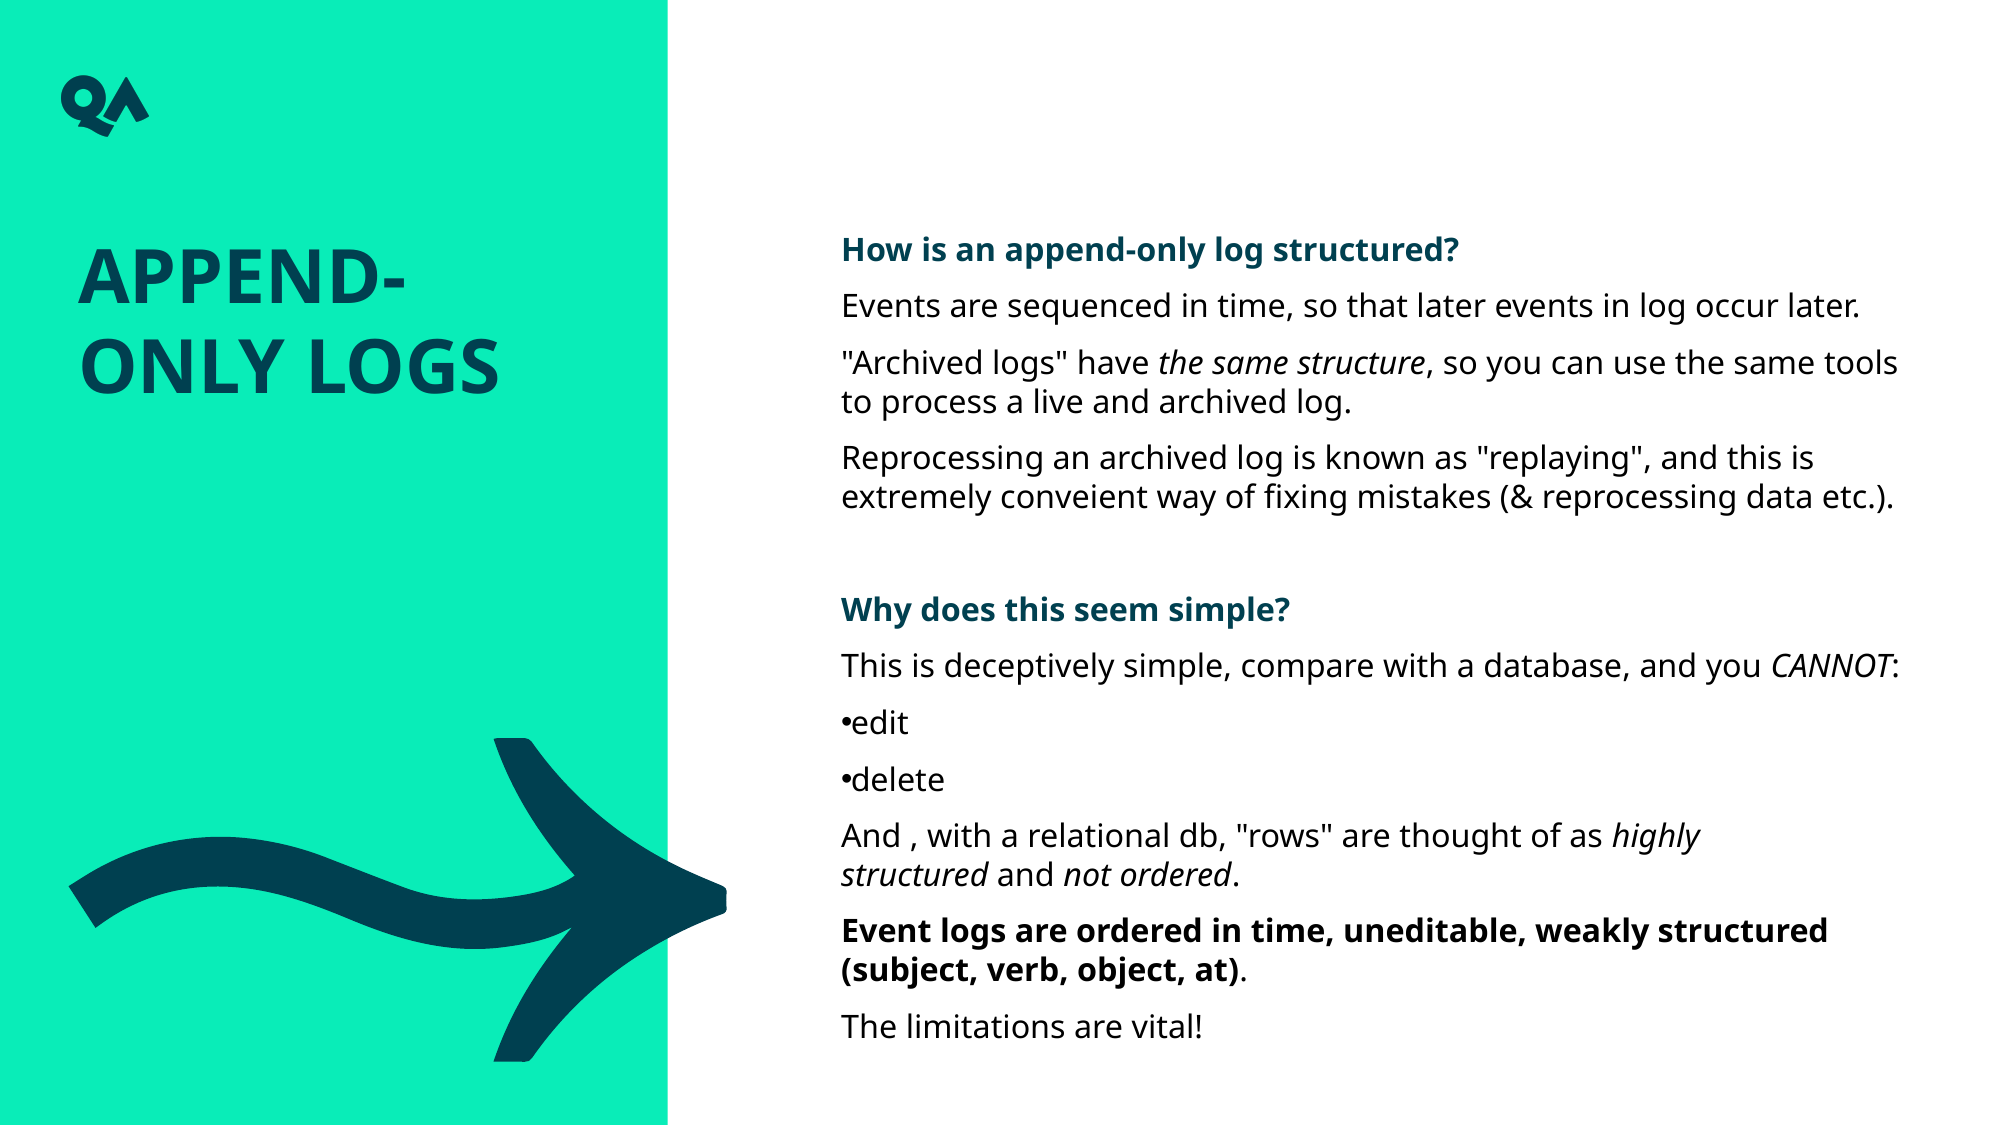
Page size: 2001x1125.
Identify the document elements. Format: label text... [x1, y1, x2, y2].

list How is an append-only log structured? Events are sequenced in time, so that later events in log occur later. "Archived logs" have the same structure, so you can use the same tools to process a live and archived log. Reprocessing an archived log is known as "replaying", and this is extremely conveient way of fixing mistakes (& reprocessing data etc.). Why does this seem simple? This is deceptively simple, compare with a database, and you CANNOT: edit delete And , with a relational db, "rows" are thought of as highly structured and not ordered. Event logs are ordered in time, uneditable, weakly structured (subject, verb, object, at). The limitations are vital! [826, 221, 1937, 1061]
list Append-only logs [63, 221, 628, 673]
picture [44, 61, 166, 148]
